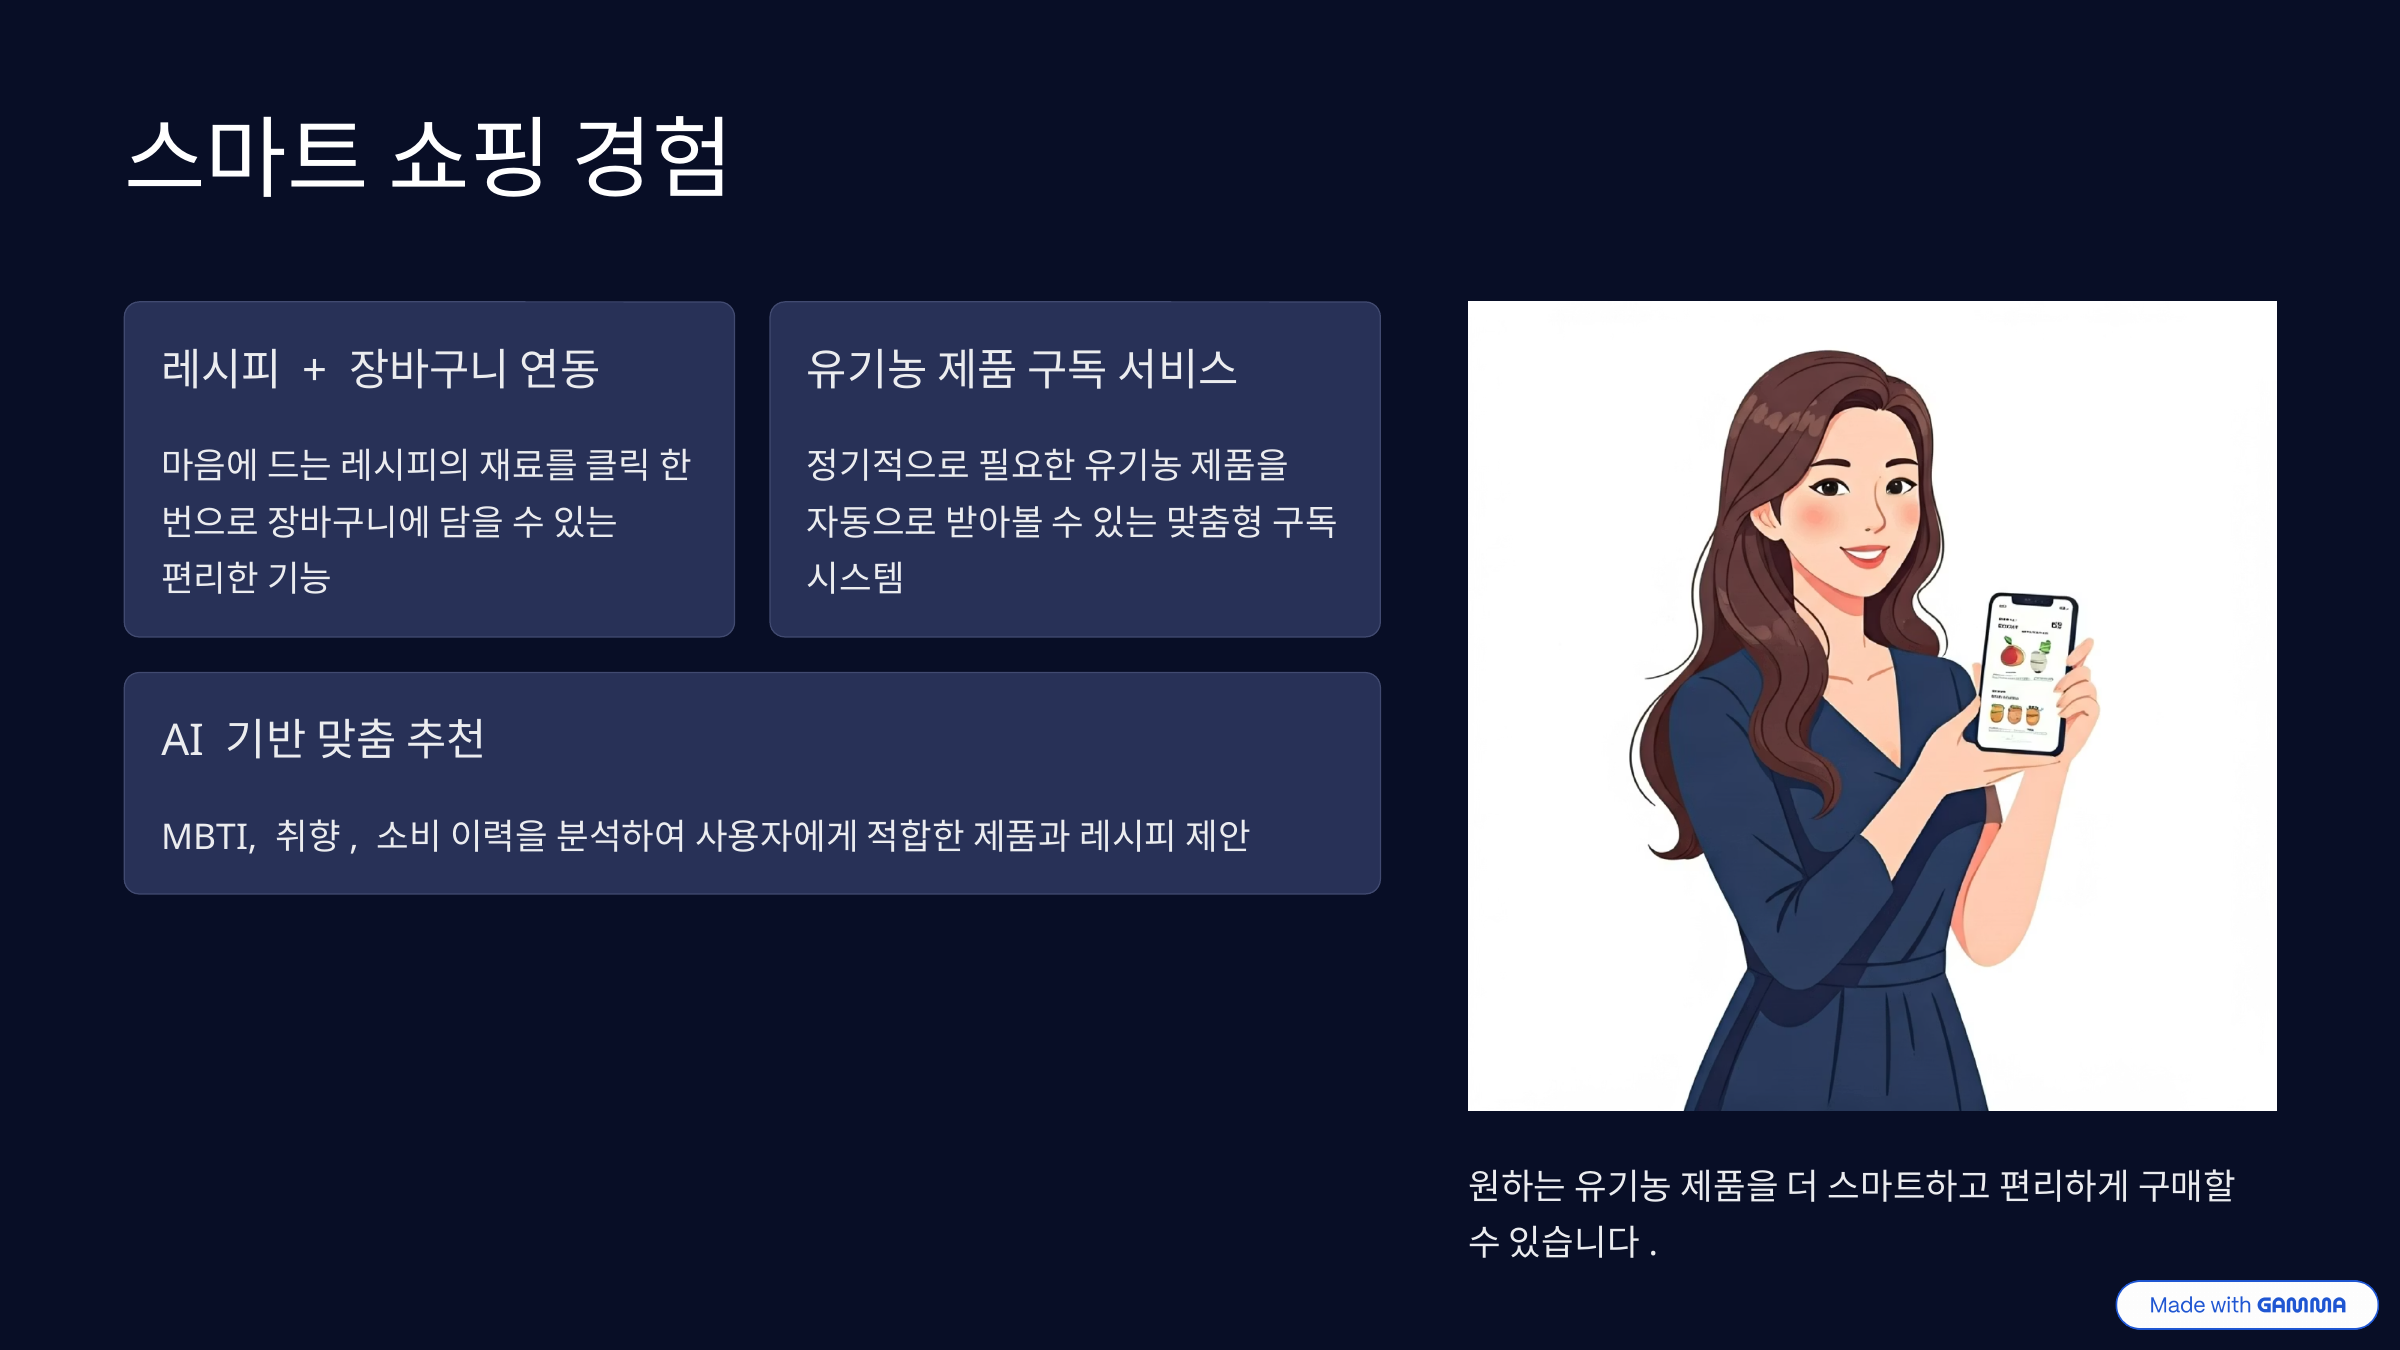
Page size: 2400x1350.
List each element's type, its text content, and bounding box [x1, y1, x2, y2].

text_box [770, 301, 1381, 637]
text_box 원하는 유기농 제품을 더 스마트하고 편리하게 구매할 수 있습니다. [1468, 1150, 2277, 1265]
picture [2106, 1271, 2389, 1339]
text_box 정기적으로 필요한 유기농 제품을 자동으로 받아볼 수 있는 맞춤형 구독 시스템 [806, 429, 1344, 601]
text_box 유기농 제품 구독 서비스 [806, 338, 1252, 395]
text_box 스마트 쇼핑 경험 [124, 97, 1013, 209]
text_box [124, 672, 1381, 894]
text_box [124, 301, 735, 637]
text_box AI 기반 맞춤 추천 [161, 709, 606, 765]
text_box 마음에 드는 레시피의 재료를 클릭 한 번으로 장바구니에 담을 수 있는 편리한 기능 [161, 429, 698, 601]
text_box 레시피 + 장바구니 연동 [161, 338, 606, 395]
text_box MBTI, 취향, 소비 이력을 분석하여 사용자에게 적합한 제품과 레시피 제안 [161, 800, 1344, 858]
picture [1468, 301, 2277, 1111]
